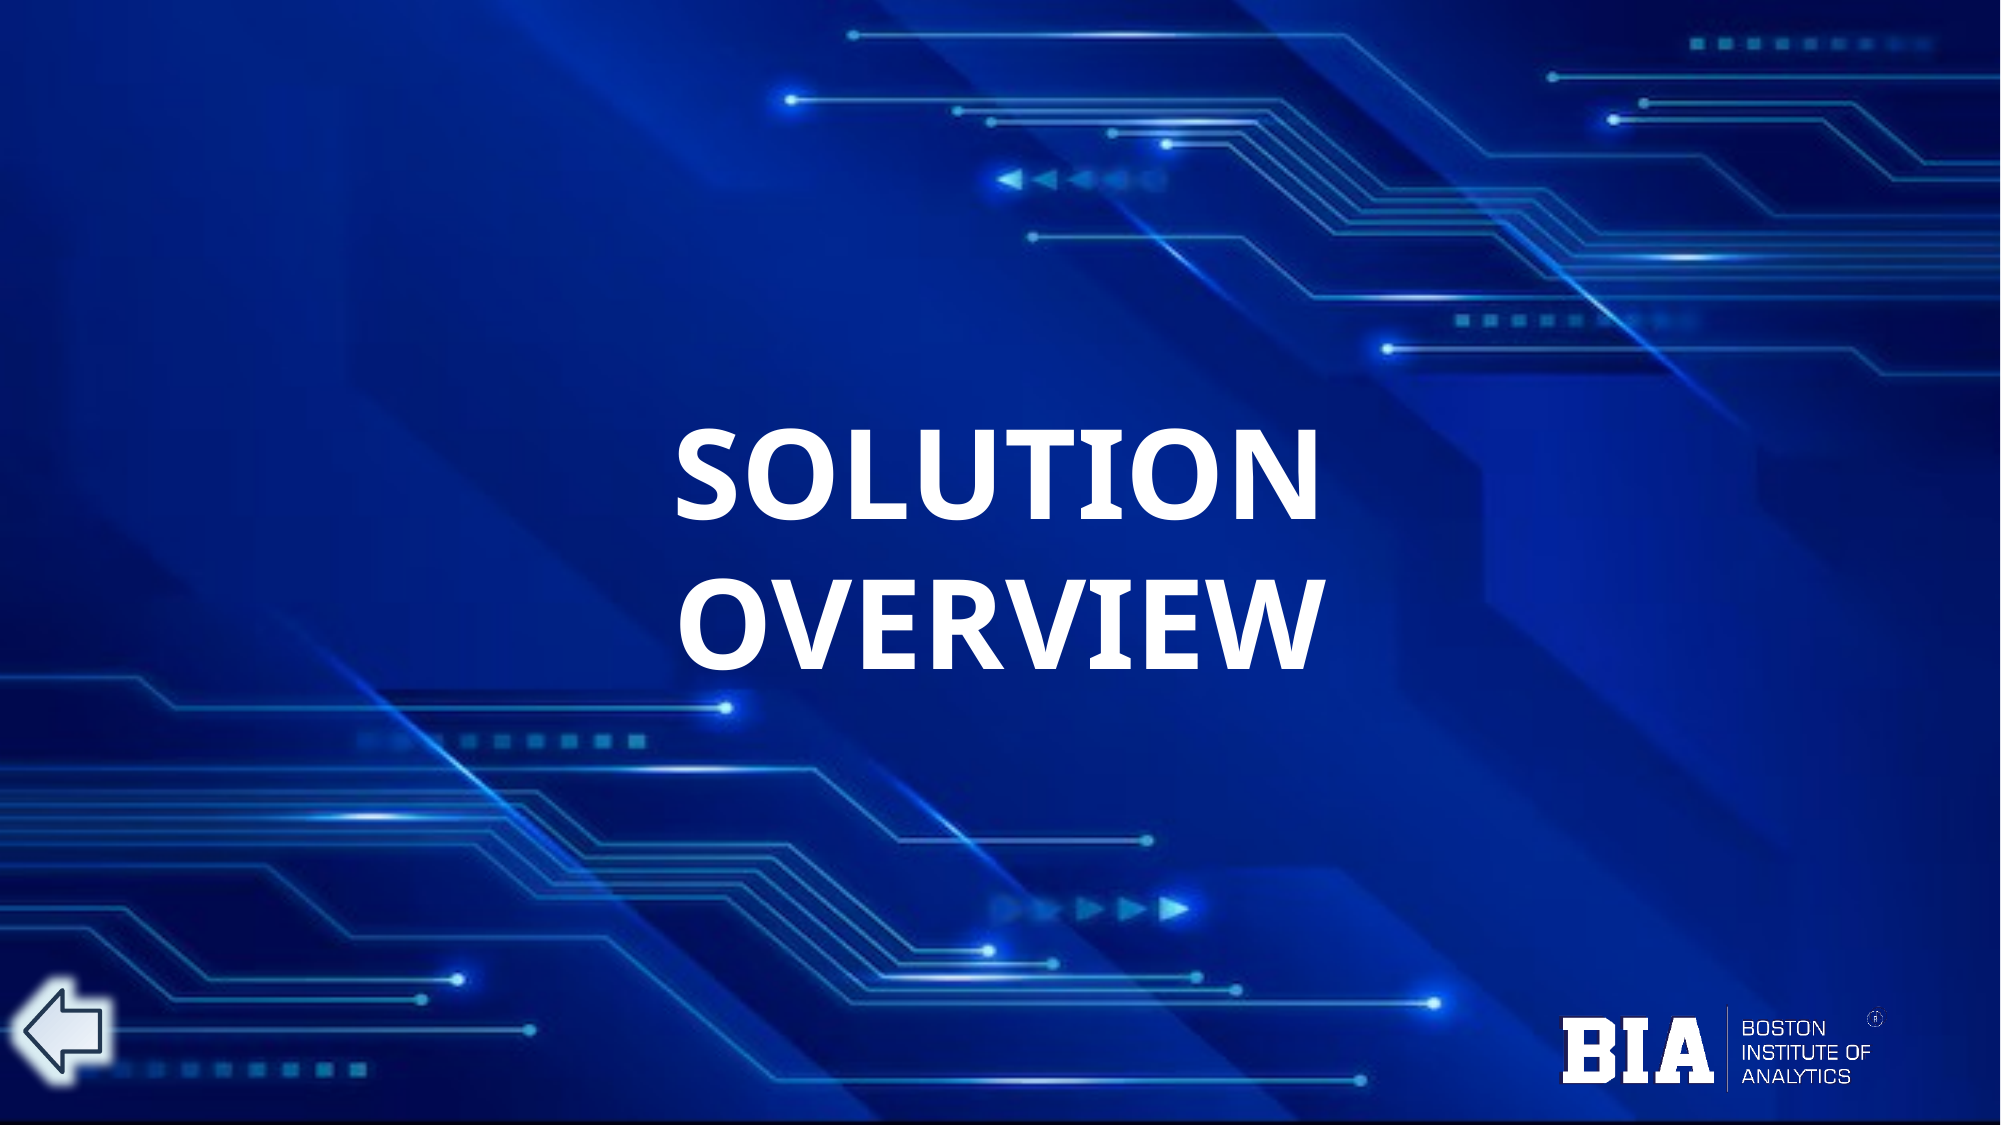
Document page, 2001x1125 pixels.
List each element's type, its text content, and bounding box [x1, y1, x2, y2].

picture [0, 0, 2001, 1125]
text_box [23, 988, 103, 1075]
text_box SOLUTION OVERVIEW [409, 387, 1591, 703]
